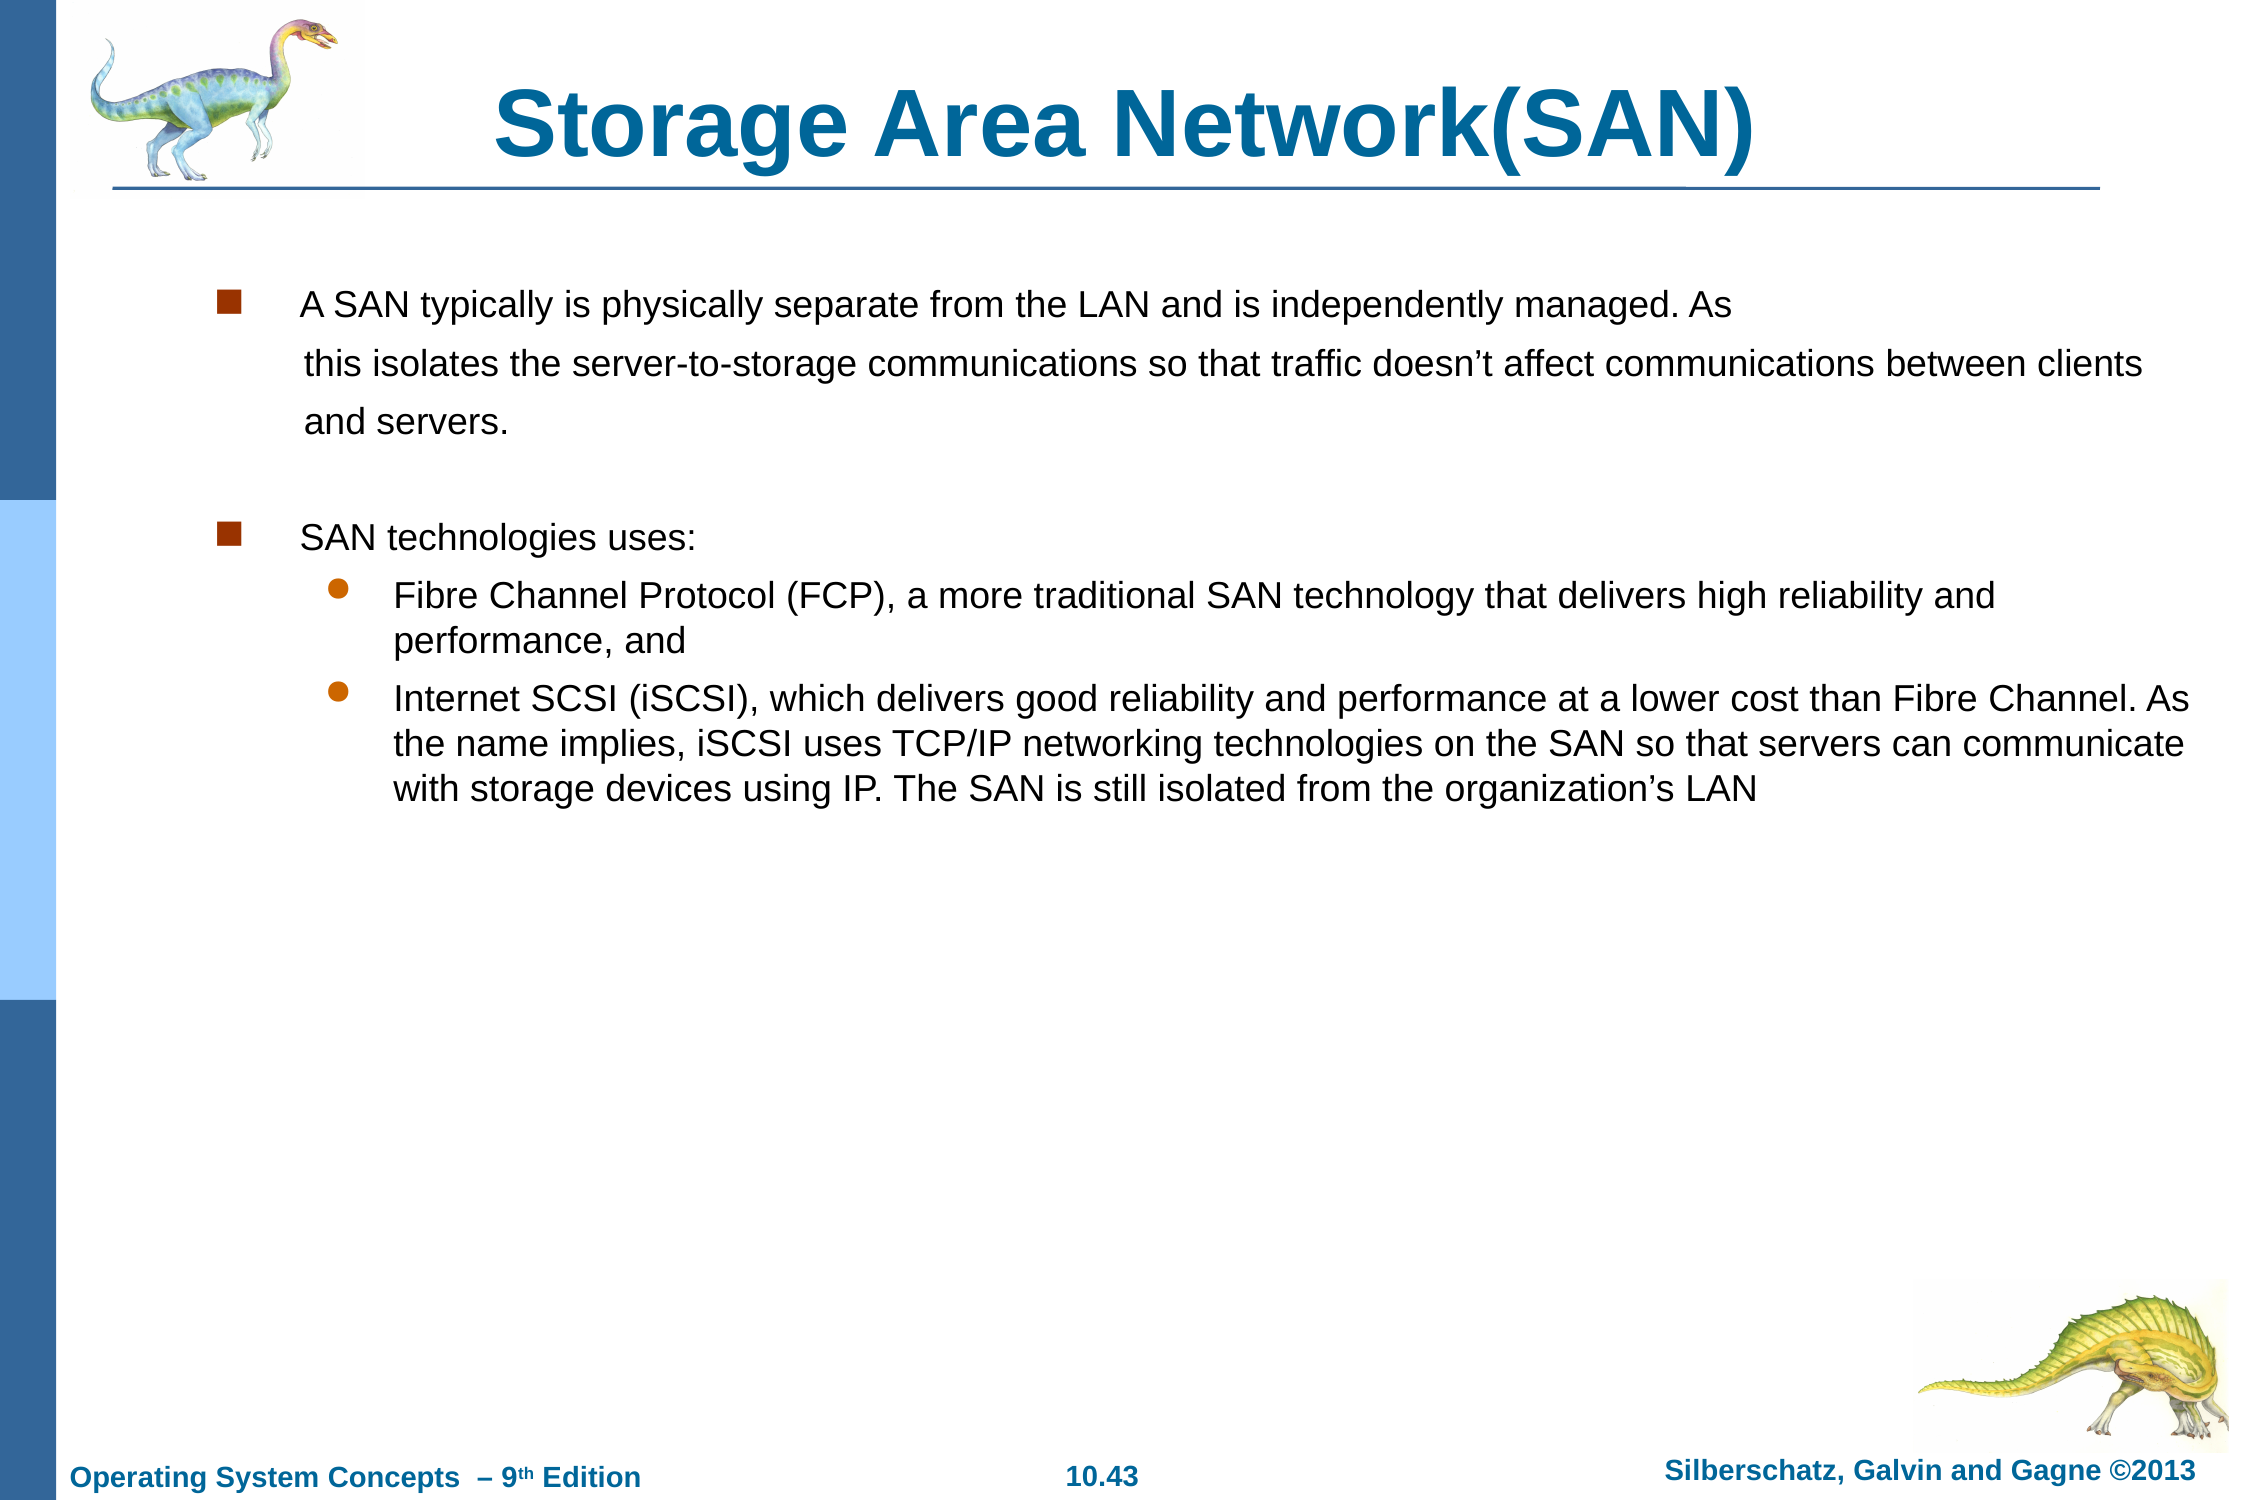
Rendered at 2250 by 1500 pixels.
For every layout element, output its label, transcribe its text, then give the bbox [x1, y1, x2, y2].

picture [1913, 1279, 2229, 1453]
title Storage Area Network(SAN) [112, 60, 2138, 187]
list A SAN typically is physically separate from the LAN and is independently managed. As this isolates the server-to-storage communications so that traffic doesn’t affect communications between clients and servers. SAN technologies uses: Fibre Channel Protocol (FCP), a more traditional SAN technology that delivers high reliability and performance, and Internet SCSI (iSCSI), which delivers good reliability and performance at a lower cost than Fibre Channel. As the name implies, iSCSI uses TCP/IP networking technologies on the SAN so that servers can communicate with storage devices using IP. The SAN is still isolated from the organization’s LAN [198, 269, 2224, 1261]
picture [70, 0, 365, 199]
